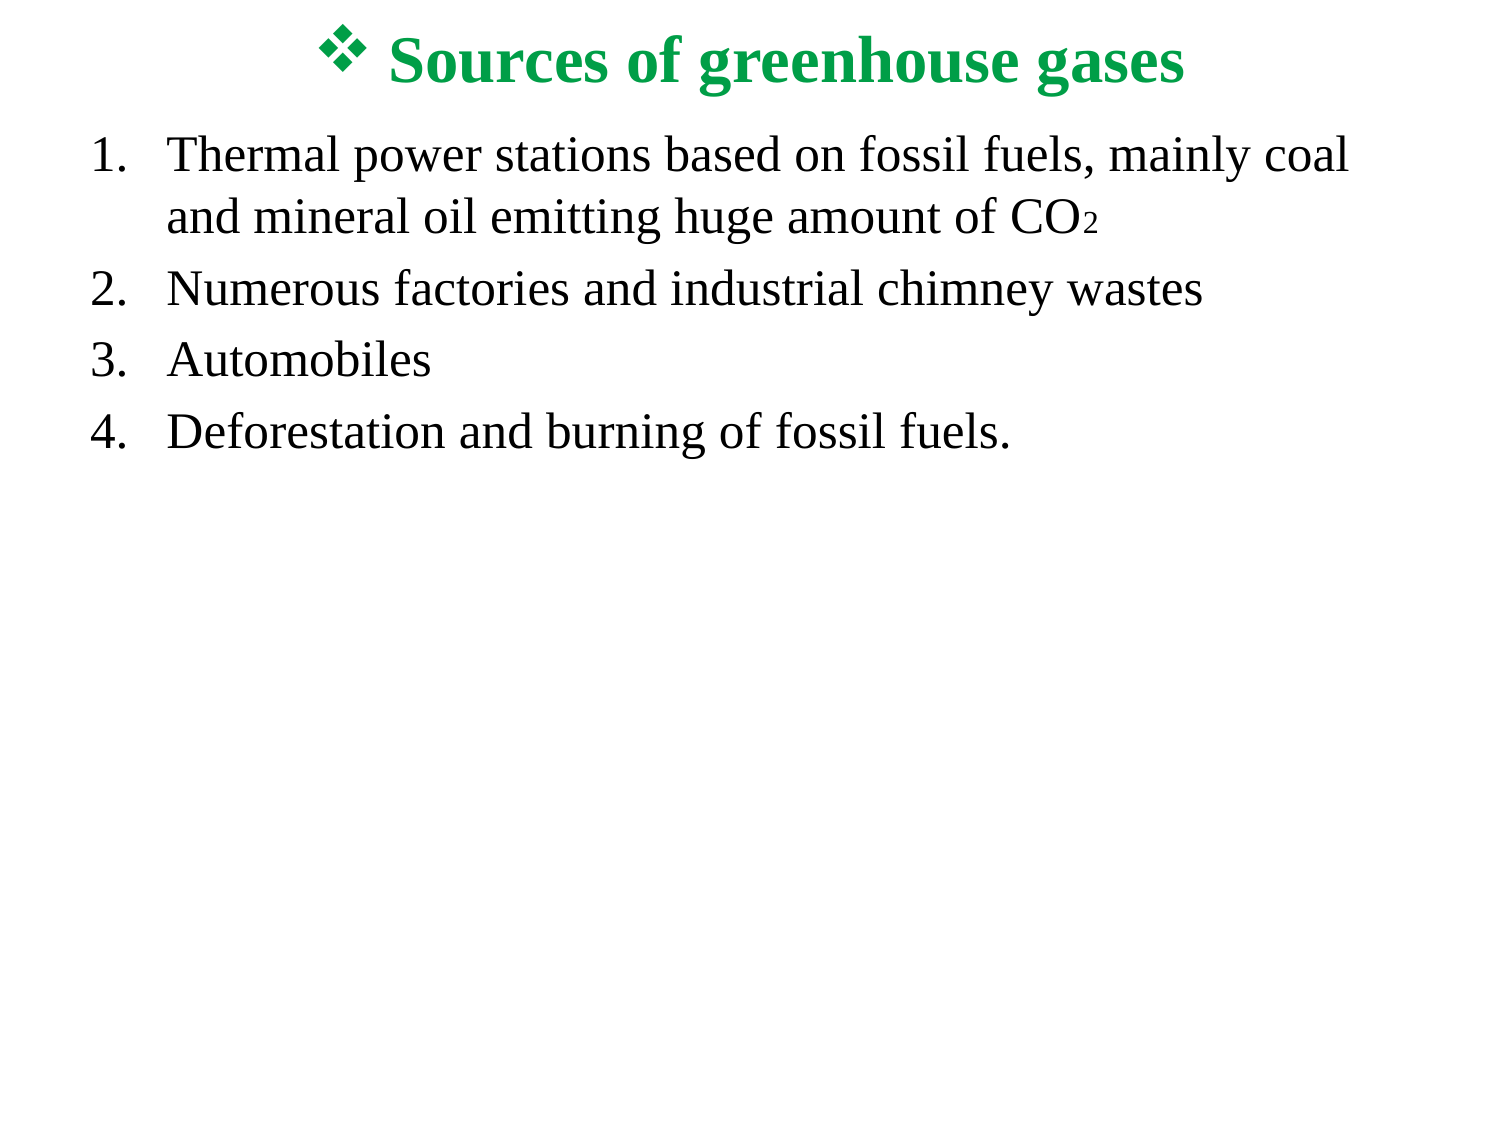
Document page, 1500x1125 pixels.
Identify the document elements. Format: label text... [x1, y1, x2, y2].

title Sources of greenhouse gases [75, 0, 1425, 113]
list Thermal power stations based on fossil fuels, mainly coal and mineral oil emitting huge amount of CO2 Numerous factories and industrial chimney wastes Automobiles Deforestation and burning of fossil fuels. [75, 112, 1400, 475]
